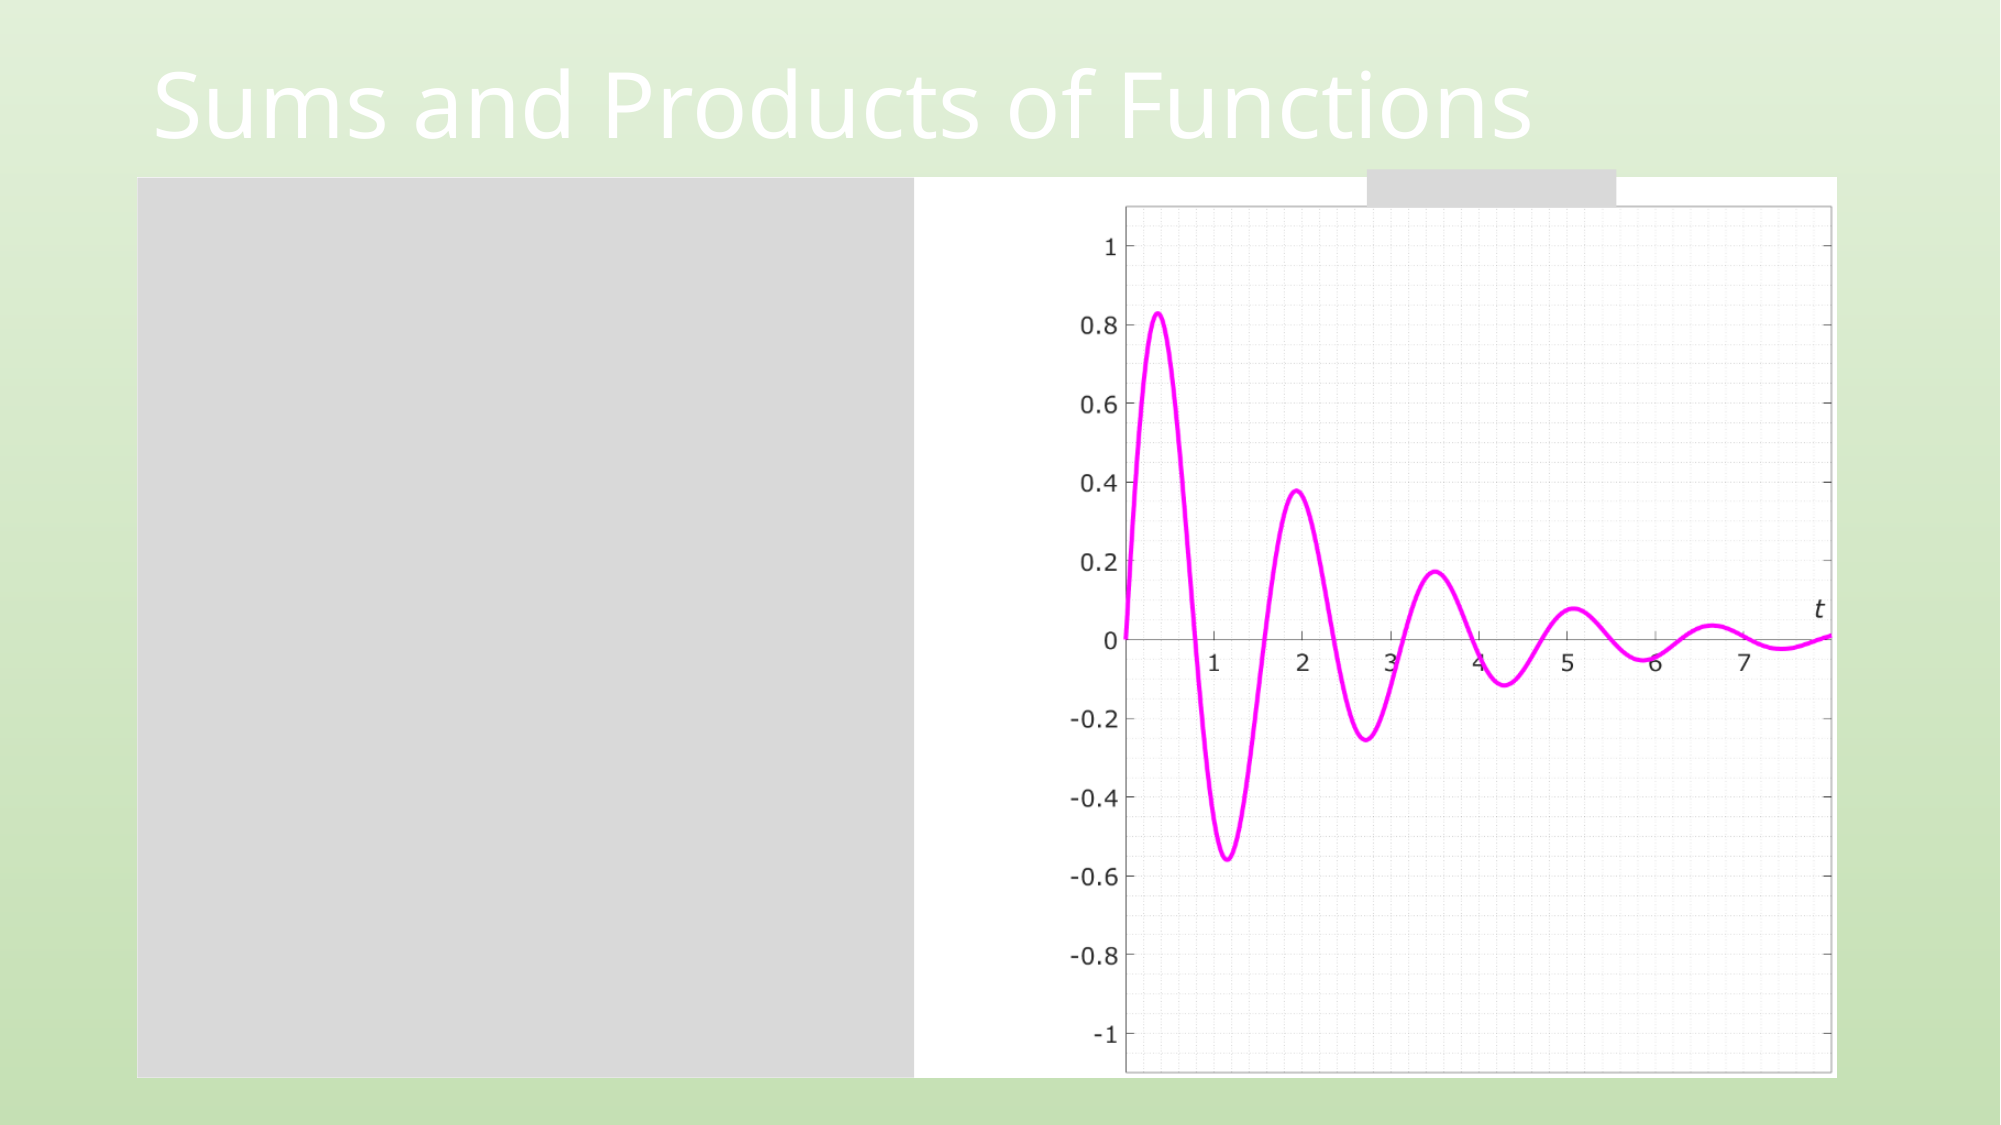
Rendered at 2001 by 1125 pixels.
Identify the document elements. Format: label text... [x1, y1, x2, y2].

text_box [1366, 168, 1617, 177]
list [137, 177, 1837, 1078]
title Sums and Products of Functions [137, 0, 1863, 218]
